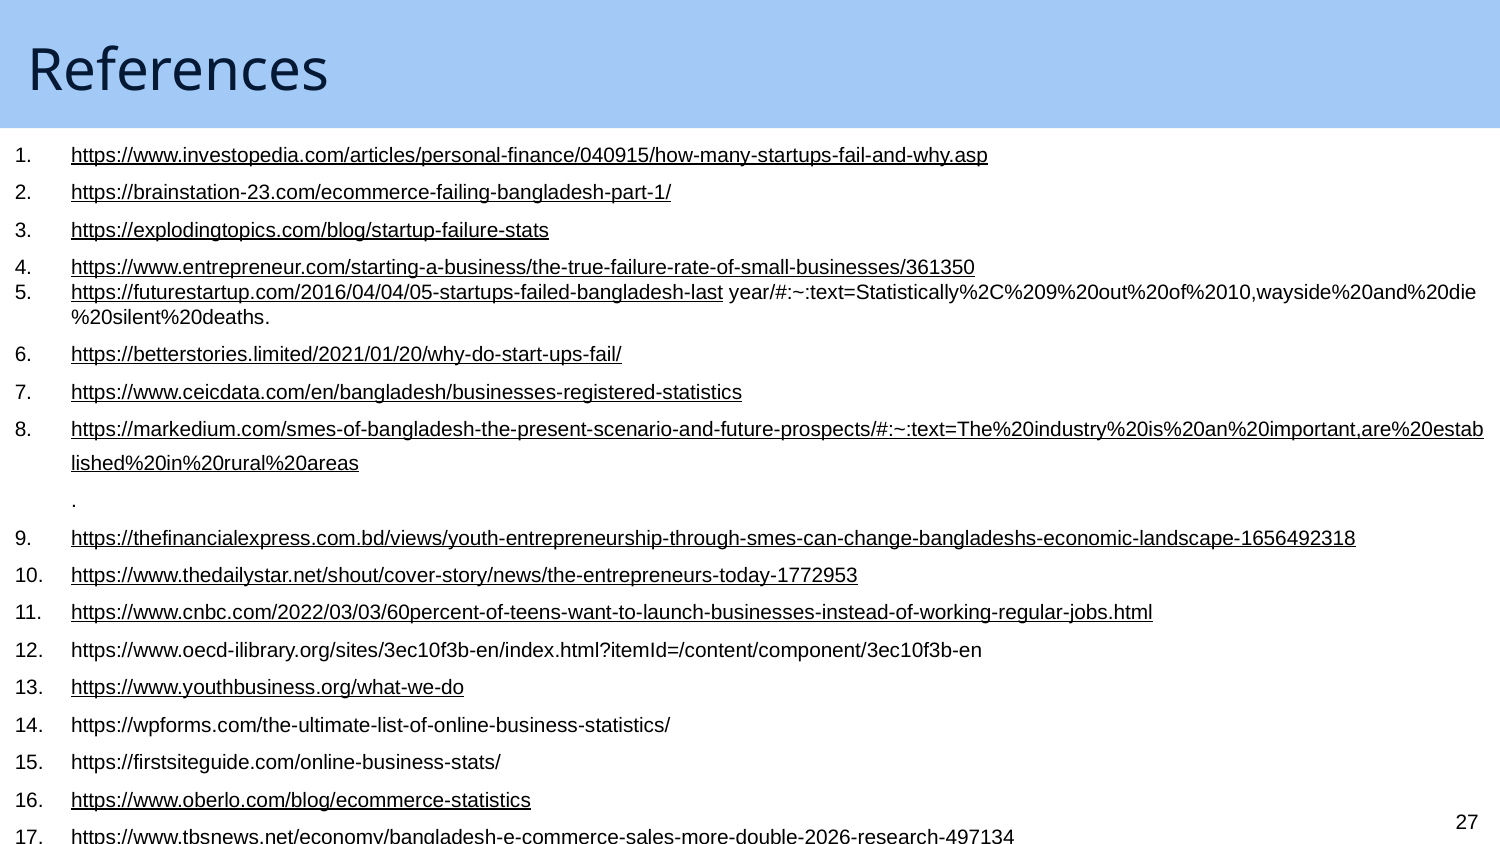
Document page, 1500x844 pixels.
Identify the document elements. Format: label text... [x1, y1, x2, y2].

text_box https://www.investopedia.com/articles/personal-finance/040915/how-many-startups-fail-and-why.asp https://brainstation-23.com/ecommerce-failing-bangladesh-part-1/ https://explodingtopics.com/blog/startup-failure-stats https://www.entrepreneur.com/starting-a-business/the-true-failure-rate-of-small-businesses/361350 https://futurestartup.com/2016/04/04/05-startups-failed-bangladesh-last year/#:~:text=Statistically%2C%209%20out%20of%2010,wayside%20and%20die%20silent%20deaths. https://betterstories.limited/2021/01/20/why-do-start-ups-fail/ https://www.ceicdata.com/en/bangladesh/businesses-registered-statistics https://markedium.com/smes-of-bangladesh-the-present-scenario-and-future-prospects/#:~:text=The%20industry%20is%20an%20important,are%20established%20in%20rural%20areas. https://thefinancialexpress.com.bd/views/youth-entrepreneurship-through-smes-can-change-bangladeshs-economic-landscape-1656492318 https://www.thedailystar.net/shout/cover-story/news/the-entrepreneurs-today-1772953 https://www.cnbc.com/2022/03/03/60percent-of-teens-want-to-launch-businesses-instead-of-working-regular-jobs.html https://www.oecd-ilibrary.org/sites/3ec10f3b-en/index.html?itemId=/content/component/3ec10f3b-en https://www.youthbusiness.org/what-we-do https://wpforms.com/the-ultimate-list-of-online-business-statistics/ https://firstsiteguide.com/online-business-stats/ https://www.oberlo.com/blog/ecommerce-statistics https://www.tbsnews.net/economy/bangladesh-e-commerce-sales-more-double-2026-research-497134 [0, 121, 1500, 823]
title References [12, 17, 1172, 112]
text_box 27 [1433, 795, 1500, 844]
